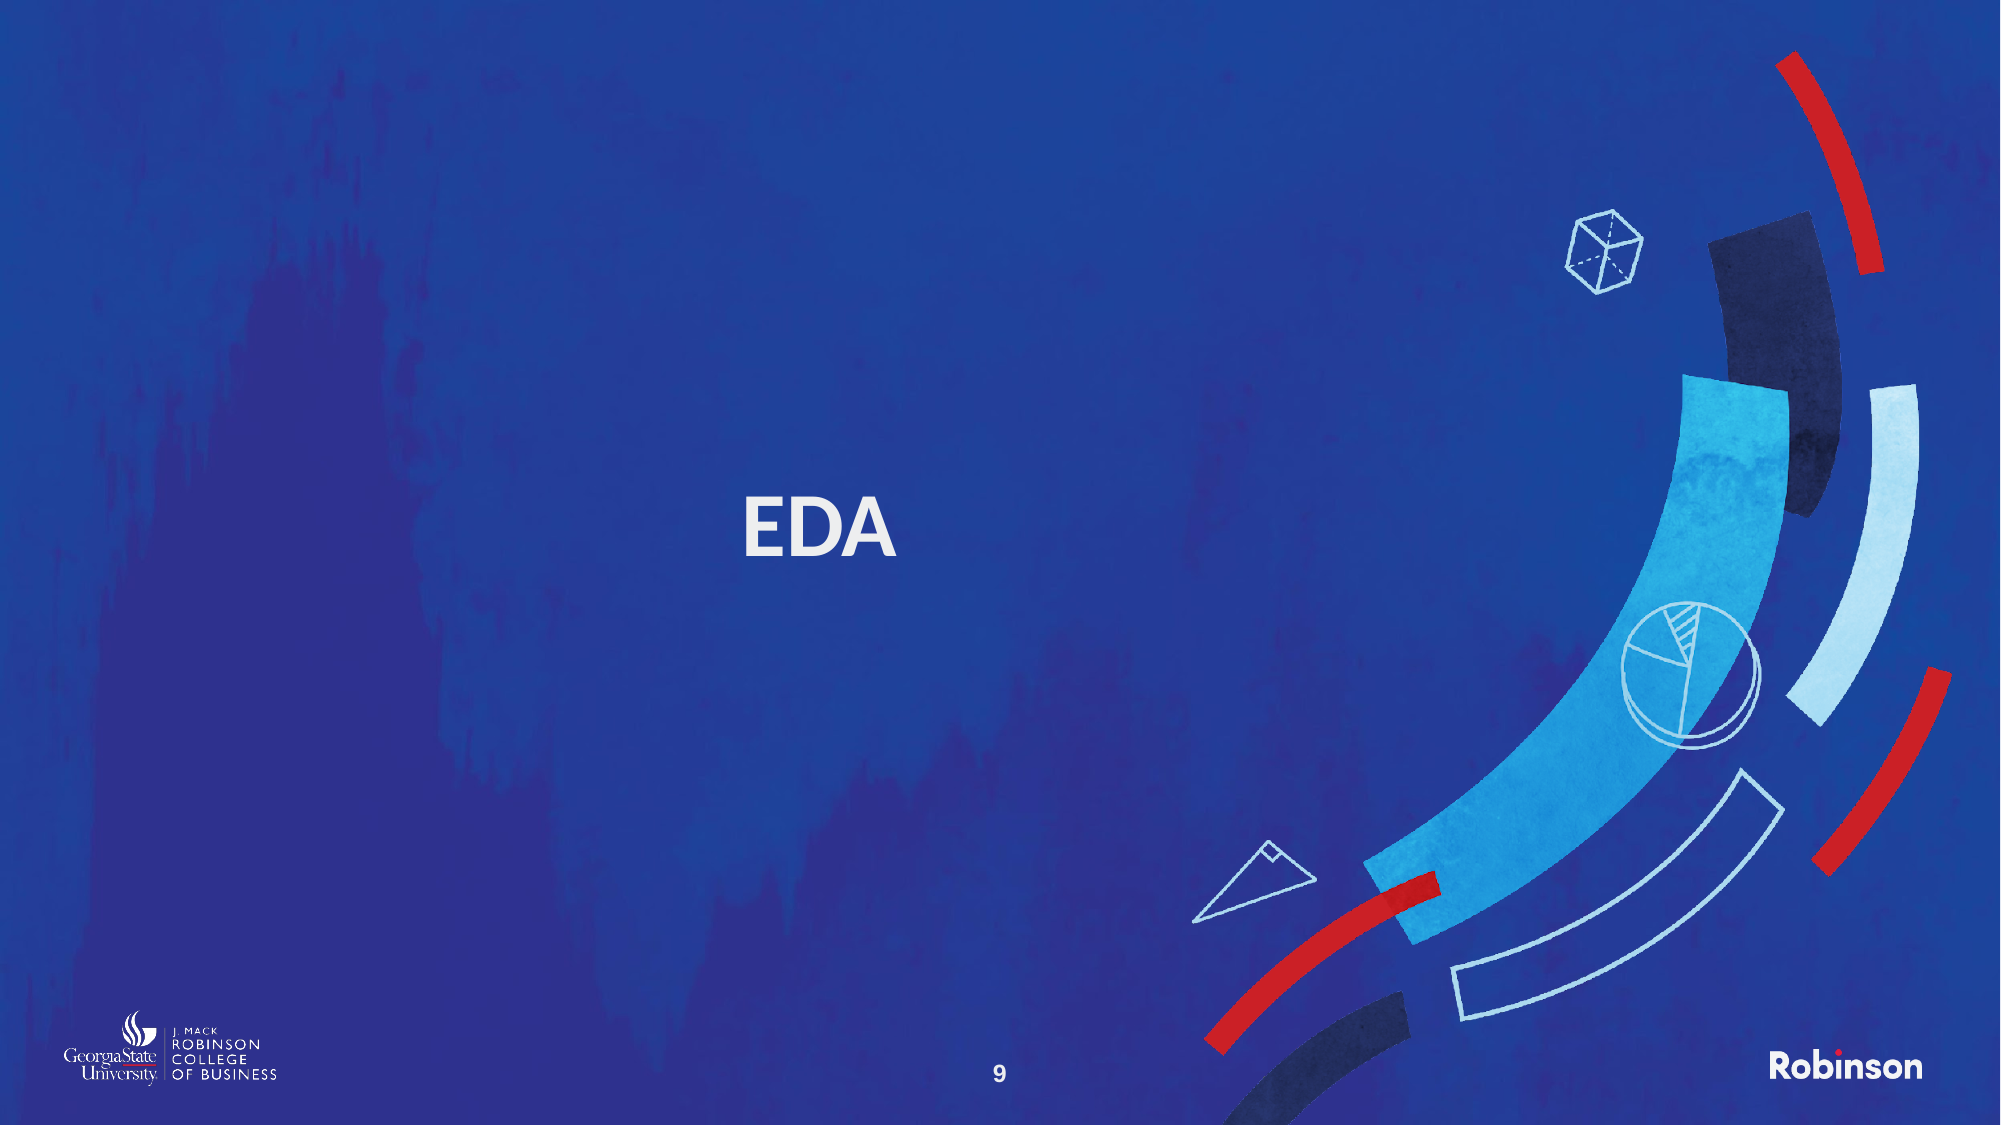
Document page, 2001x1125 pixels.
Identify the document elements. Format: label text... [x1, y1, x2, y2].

title EDA [115, 464, 1524, 576]
slide_number 9 [774, 1042, 1225, 1103]
picture [0, 0, 2001, 1125]
